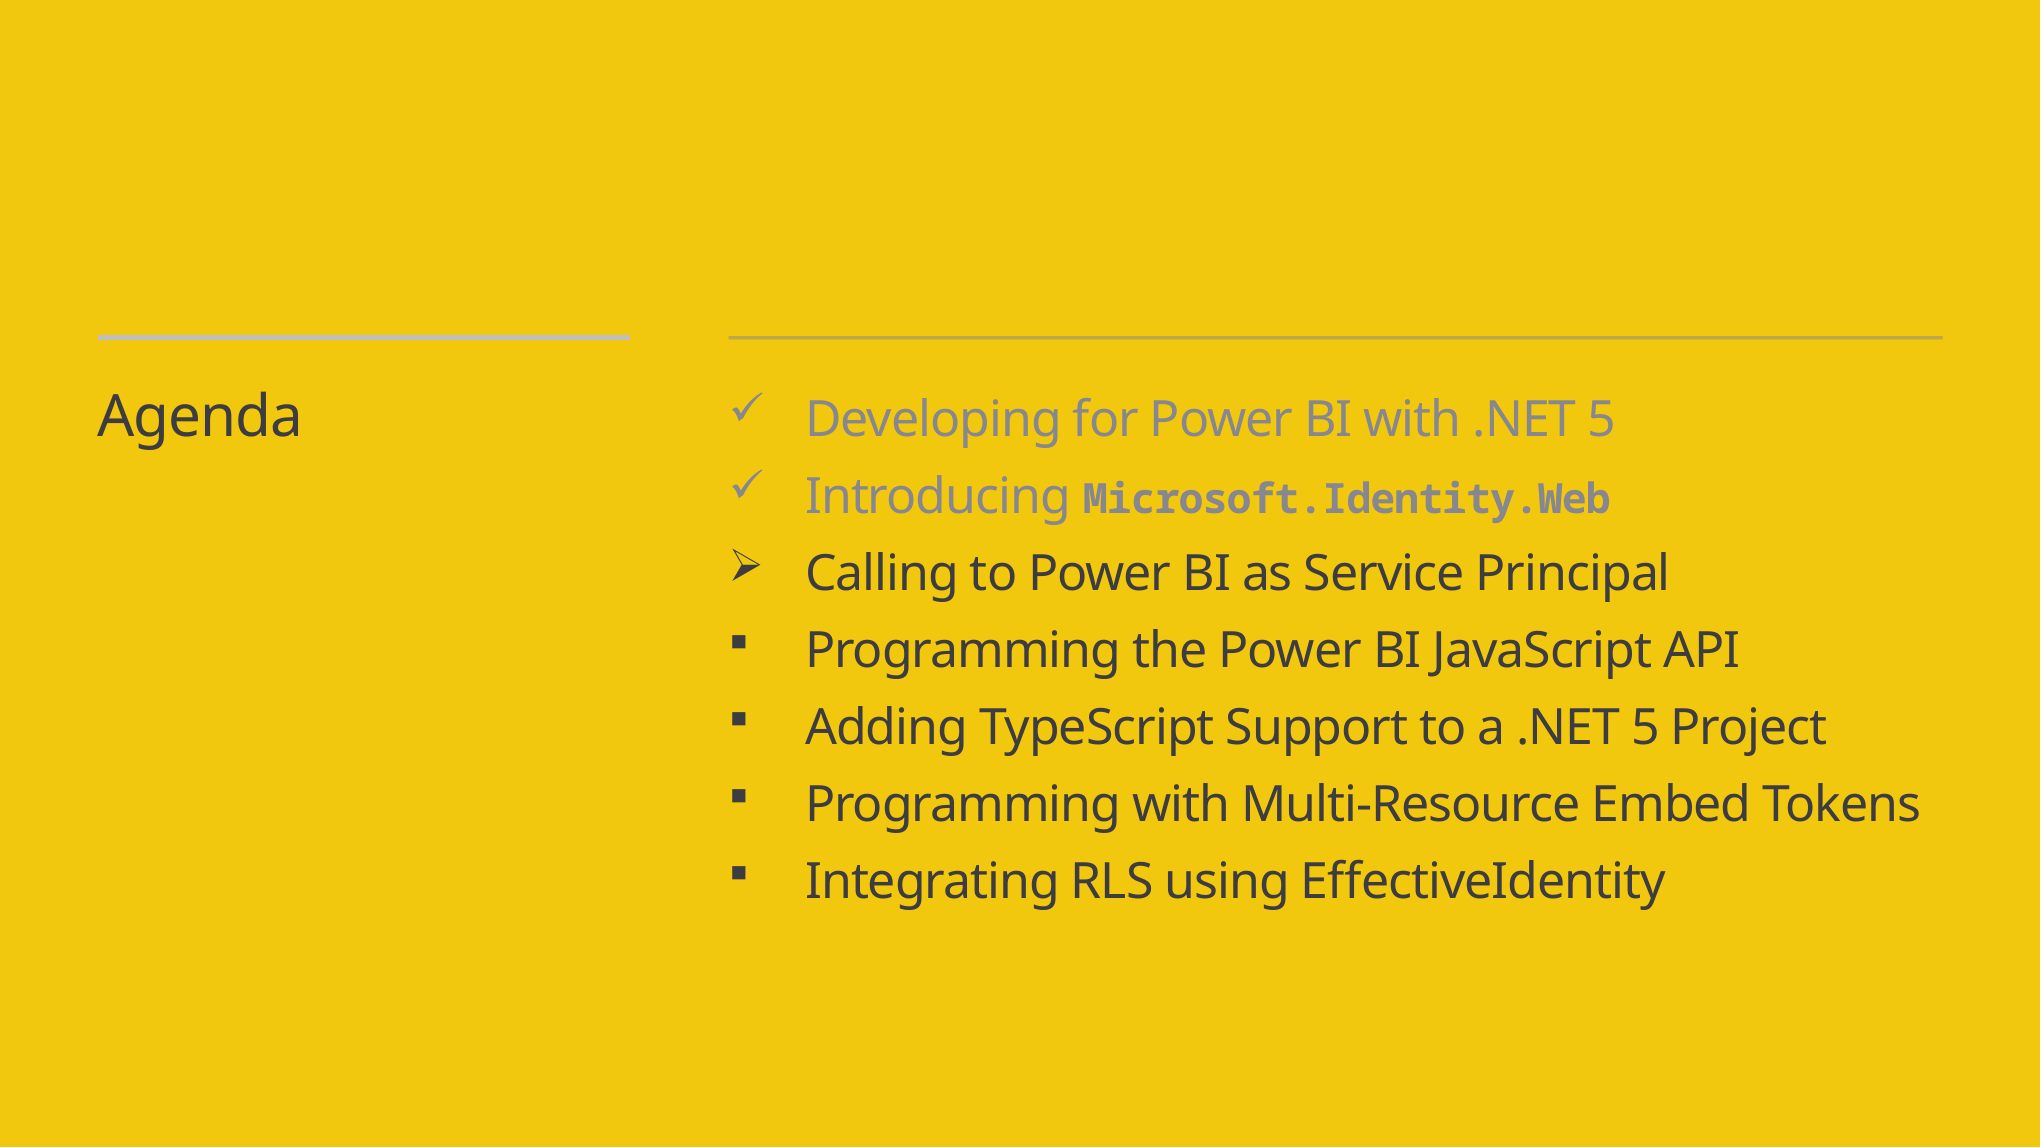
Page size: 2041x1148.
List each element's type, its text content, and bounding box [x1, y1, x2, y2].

title Agenda [97, 386, 631, 451]
list Developing for Power BI with .NET 5 Introducing Microsoft.Identity.Web Calling to Power BI as Service Principal Programming the Power BI JavaScript API Adding TypeScript Support to a .NET 5 Project Programming with Multi-Resource Embed Tokens Integrating RLS using EffectiveIdentity [728, 386, 2008, 912]
